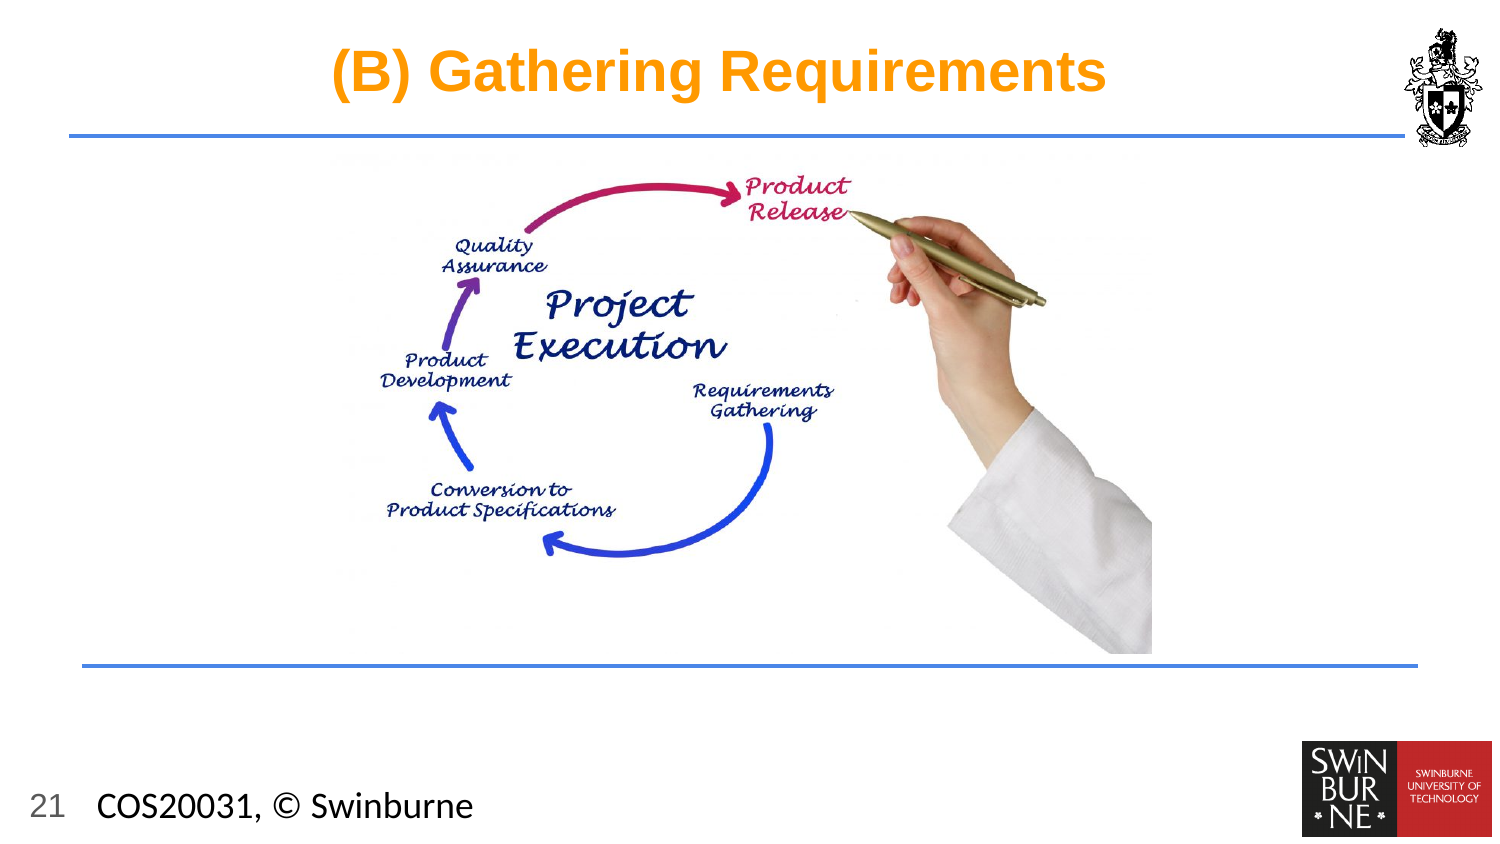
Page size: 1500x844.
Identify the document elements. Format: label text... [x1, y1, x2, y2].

picture [330, 153, 1152, 654]
picture [1404, 28, 1483, 147]
slide_number ‹#› [3, 771, 93, 837]
picture [1302, 741, 1492, 837]
title (B) Gathering Requirements [48, 14, 1384, 122]
